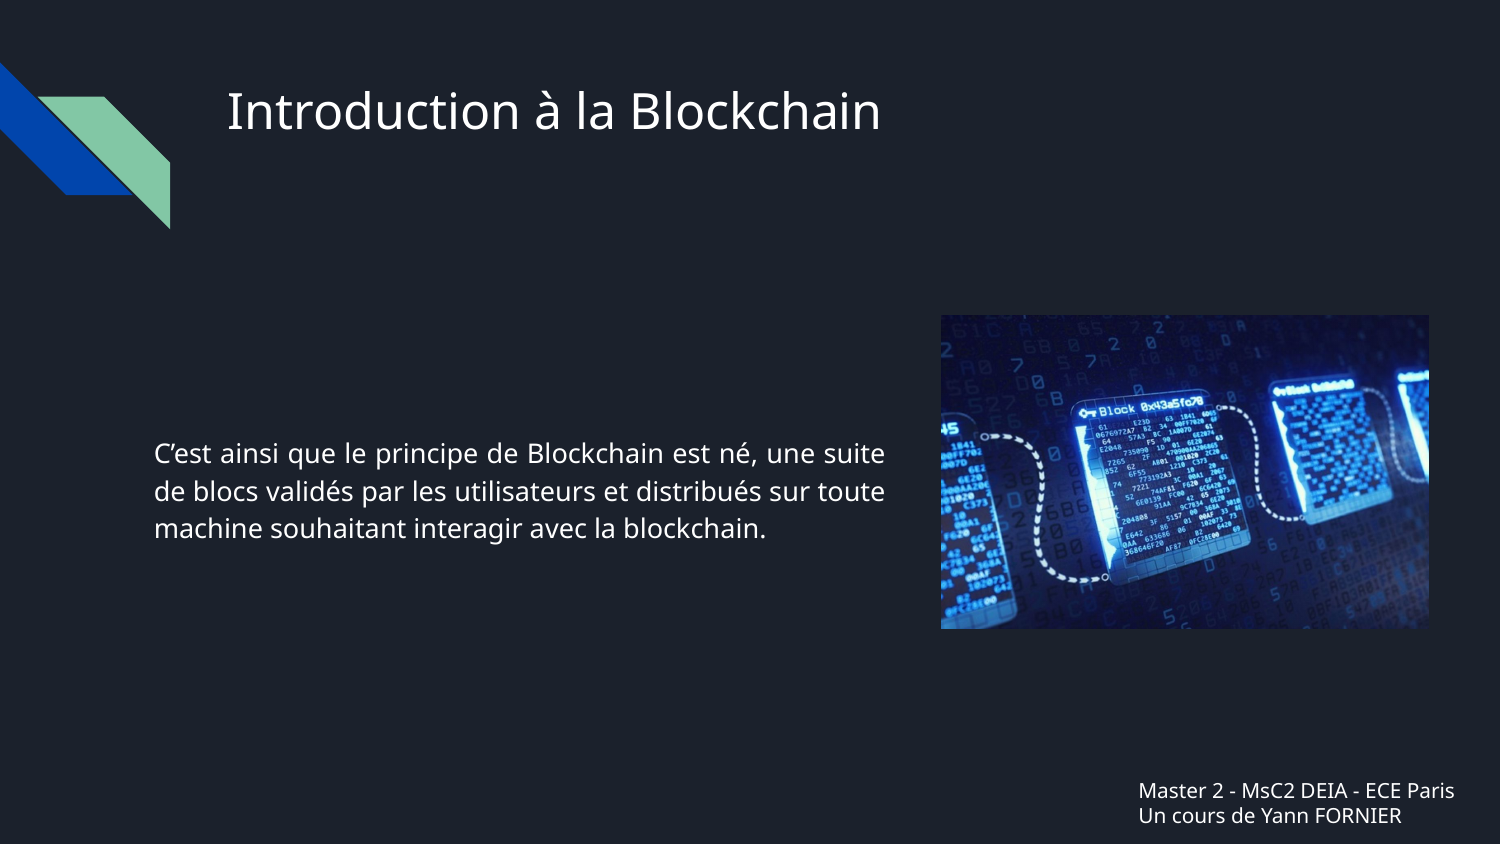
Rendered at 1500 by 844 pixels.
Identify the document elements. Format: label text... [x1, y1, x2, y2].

list C’est ainsi que le principe de Blockchain est né, une suite de blocs validés par les utilisateurs et distribués sur toute machine souhaitant interagir avec la blockchain. [138, 297, 901, 652]
picture [941, 314, 1429, 630]
text_box Master 2 - MsC2 DEIA - ECE Paris Un cours de Yann FORNIER [1123, 762, 1500, 843]
title Introduction à la Blockchain [212, 64, 1368, 215]
